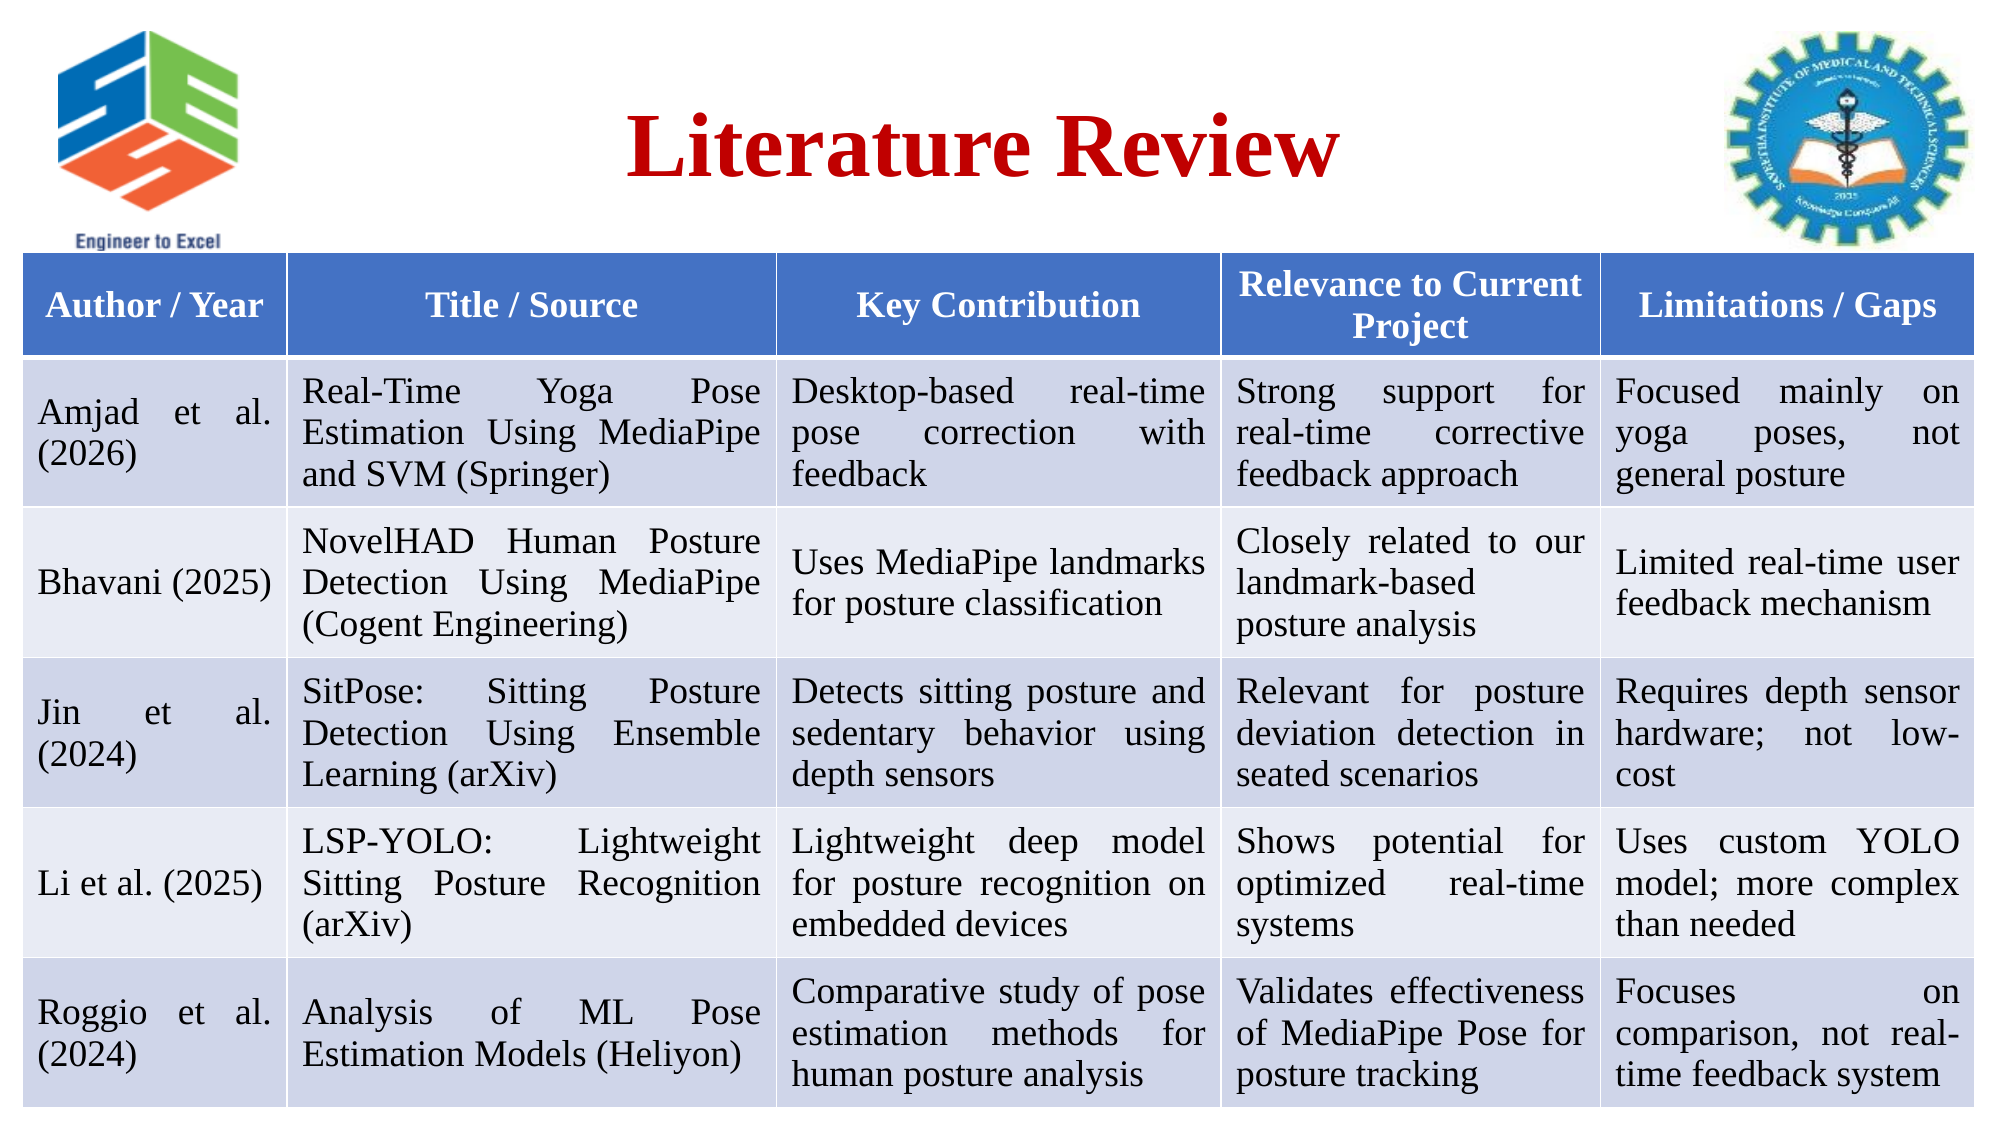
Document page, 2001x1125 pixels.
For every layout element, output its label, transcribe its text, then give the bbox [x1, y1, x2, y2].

table_cell Analysis of ML Pose Estimation Models (Heliyon) [288, 958, 776, 1107]
table_cell LSP-YOLO: Lightweight Sitting Posture Recognition (arXiv) [288, 808, 776, 957]
table_cell Amjad et al. (2026) [23, 360, 286, 506]
table_cell Jin et al. (2024) [23, 658, 286, 807]
table_cell Shows potential for optimized real-time systems [1222, 808, 1600, 957]
table_cell Comparative study of pose estimation methods for human posture analysis [777, 958, 1220, 1107]
picture [1724, 31, 1975, 252]
table_cell Validates effectiveness of MediaPipe Pose for posture tracking [1222, 958, 1600, 1107]
table_header Author / Year [23, 253, 286, 355]
table_cell Roggio et al. (2024) [23, 958, 286, 1107]
table_header Relevance to Current Project [1222, 253, 1600, 355]
table_cell Closely related to our landmark-based posture analysis [1222, 508, 1600, 657]
table_cell Limited real-time user feedback mechanism [1601, 508, 1974, 657]
table_cell Requires depth sensor hardware; not low-cost [1601, 658, 1974, 807]
table_cell Real-Time Yoga Pose Estimation Using MediaPipe and SVM (Springer) [288, 360, 776, 506]
table_cell NovelHAD Human Posture Detection Using MediaPipe (Cogent Engineering) [288, 508, 776, 657]
table_cell Focuses on comparison, not real-time feedback system [1601, 958, 1974, 1107]
table_cell Detects sitting posture and sedentary behavior using depth sensors [777, 658, 1220, 807]
table_cell Relevant for posture deviation detection in seated scenarios [1222, 658, 1600, 807]
table_cell Focused mainly on yoga poses, not general posture [1601, 360, 1974, 506]
picture [58, 31, 245, 252]
table_header Key Contribution [777, 253, 1220, 355]
table_cell SitPose: Sitting Posture Detection Using Ensemble Learning (arXiv) [288, 658, 776, 807]
table_header Limitations / Gaps [1601, 253, 1974, 355]
table_cell Uses MediaPipe landmarks for posture classification [777, 508, 1220, 657]
table_header Title / Source [288, 253, 776, 355]
table_cell Desktop-based real-time pose correction with feedback [777, 360, 1220, 506]
text_box Literature Review​ [611, 77, 1388, 203]
table_cell Bhavani (2025) [23, 508, 286, 657]
table_cell Li et al. (2025) [23, 808, 286, 957]
table_cell Lightweight deep model for posture recognition on embedded devices [777, 808, 1220, 957]
table_cell Strong support for real-time corrective feedback approach [1222, 360, 1600, 506]
table_cell Uses custom YOLO model; more complex than needed [1601, 808, 1974, 957]
